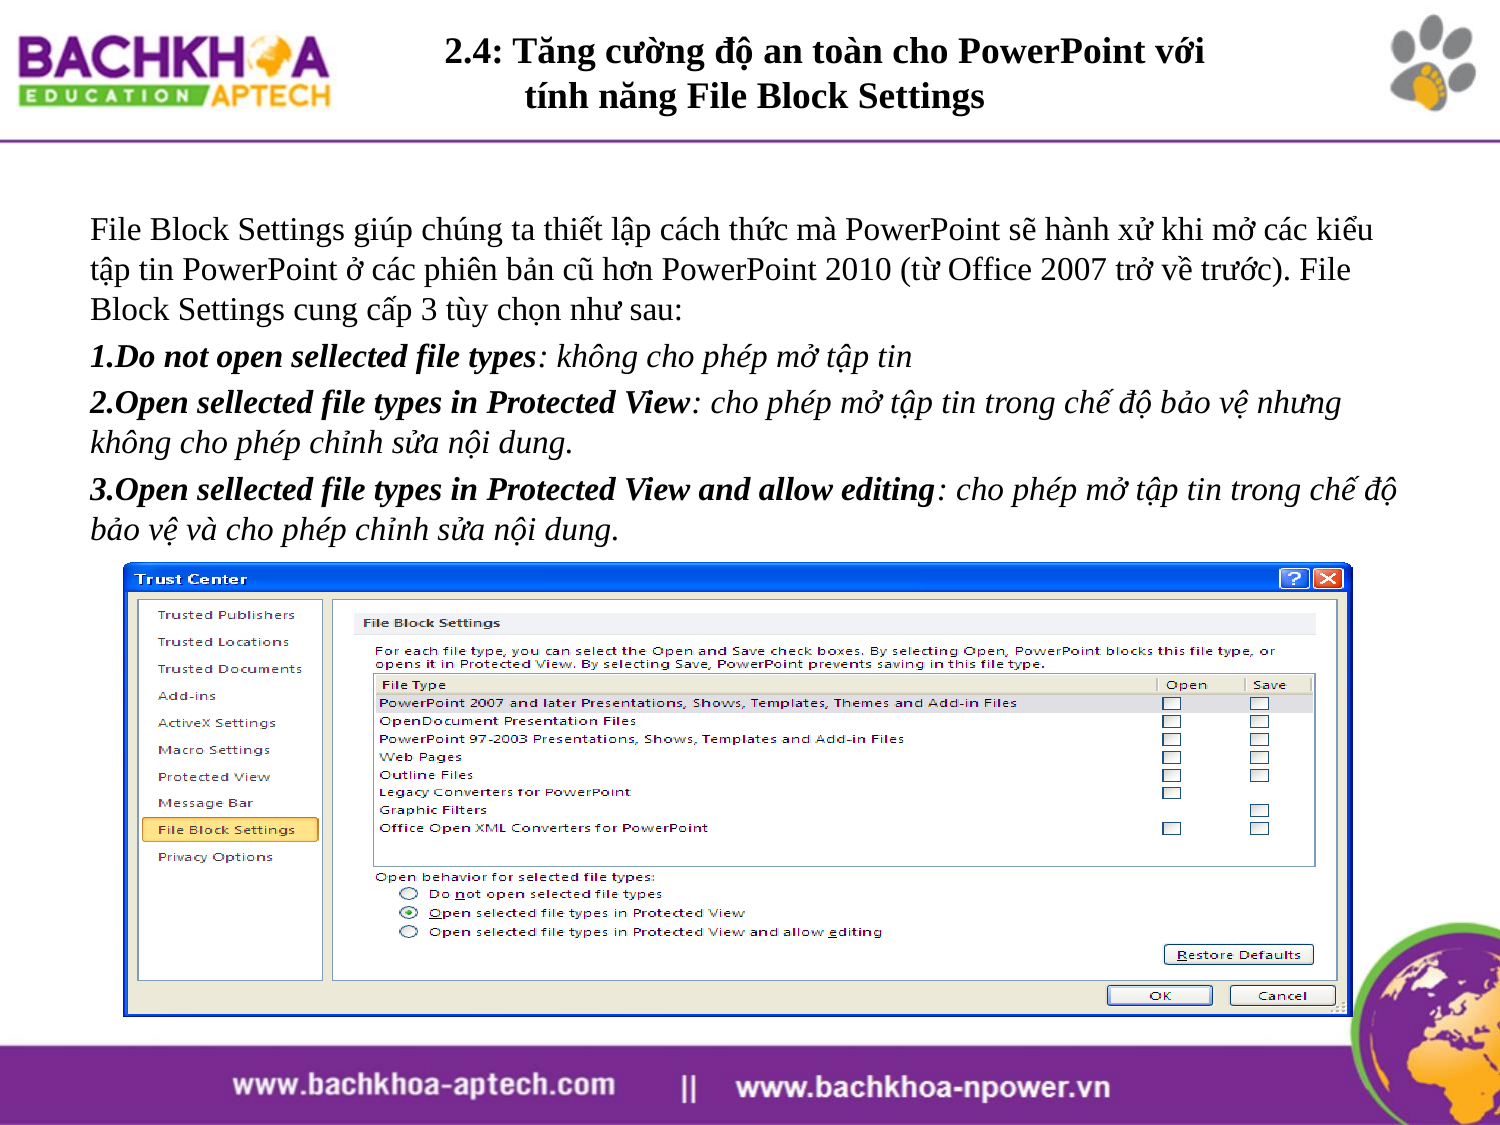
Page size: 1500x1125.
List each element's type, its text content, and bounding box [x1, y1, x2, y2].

picture [0, 0, 1500, 1125]
list File Block Settings giúp chúng ta thiết lập cách thức mà PowerPoint sẽ hành xử khi mở các kiểu tập tin PowerPoint ở các phiên bản cũ hơn PowerPoint 2010 (từ Office 2007 trở về trước). File Block Settings cung cấp 3 tùy chọn như sau: Do not open sellected file types: không cho phép mở tập tin Open sellected file types in Protected View: cho phép mở tập tin trong chế độ bảo vệ nhưng không cho phép chỉnh sửa nội dung. Open sellected file types in Protected View and allow editing: cho phép mở tập tin trong chế độ bảo vệ và cho phép chỉnh sửa nội dung. [75, 200, 1425, 943]
title 2.4: Tăng cường độ an toàn cho PowerPoint với tính năng File Block Settings [75, 24, 1425, 118]
